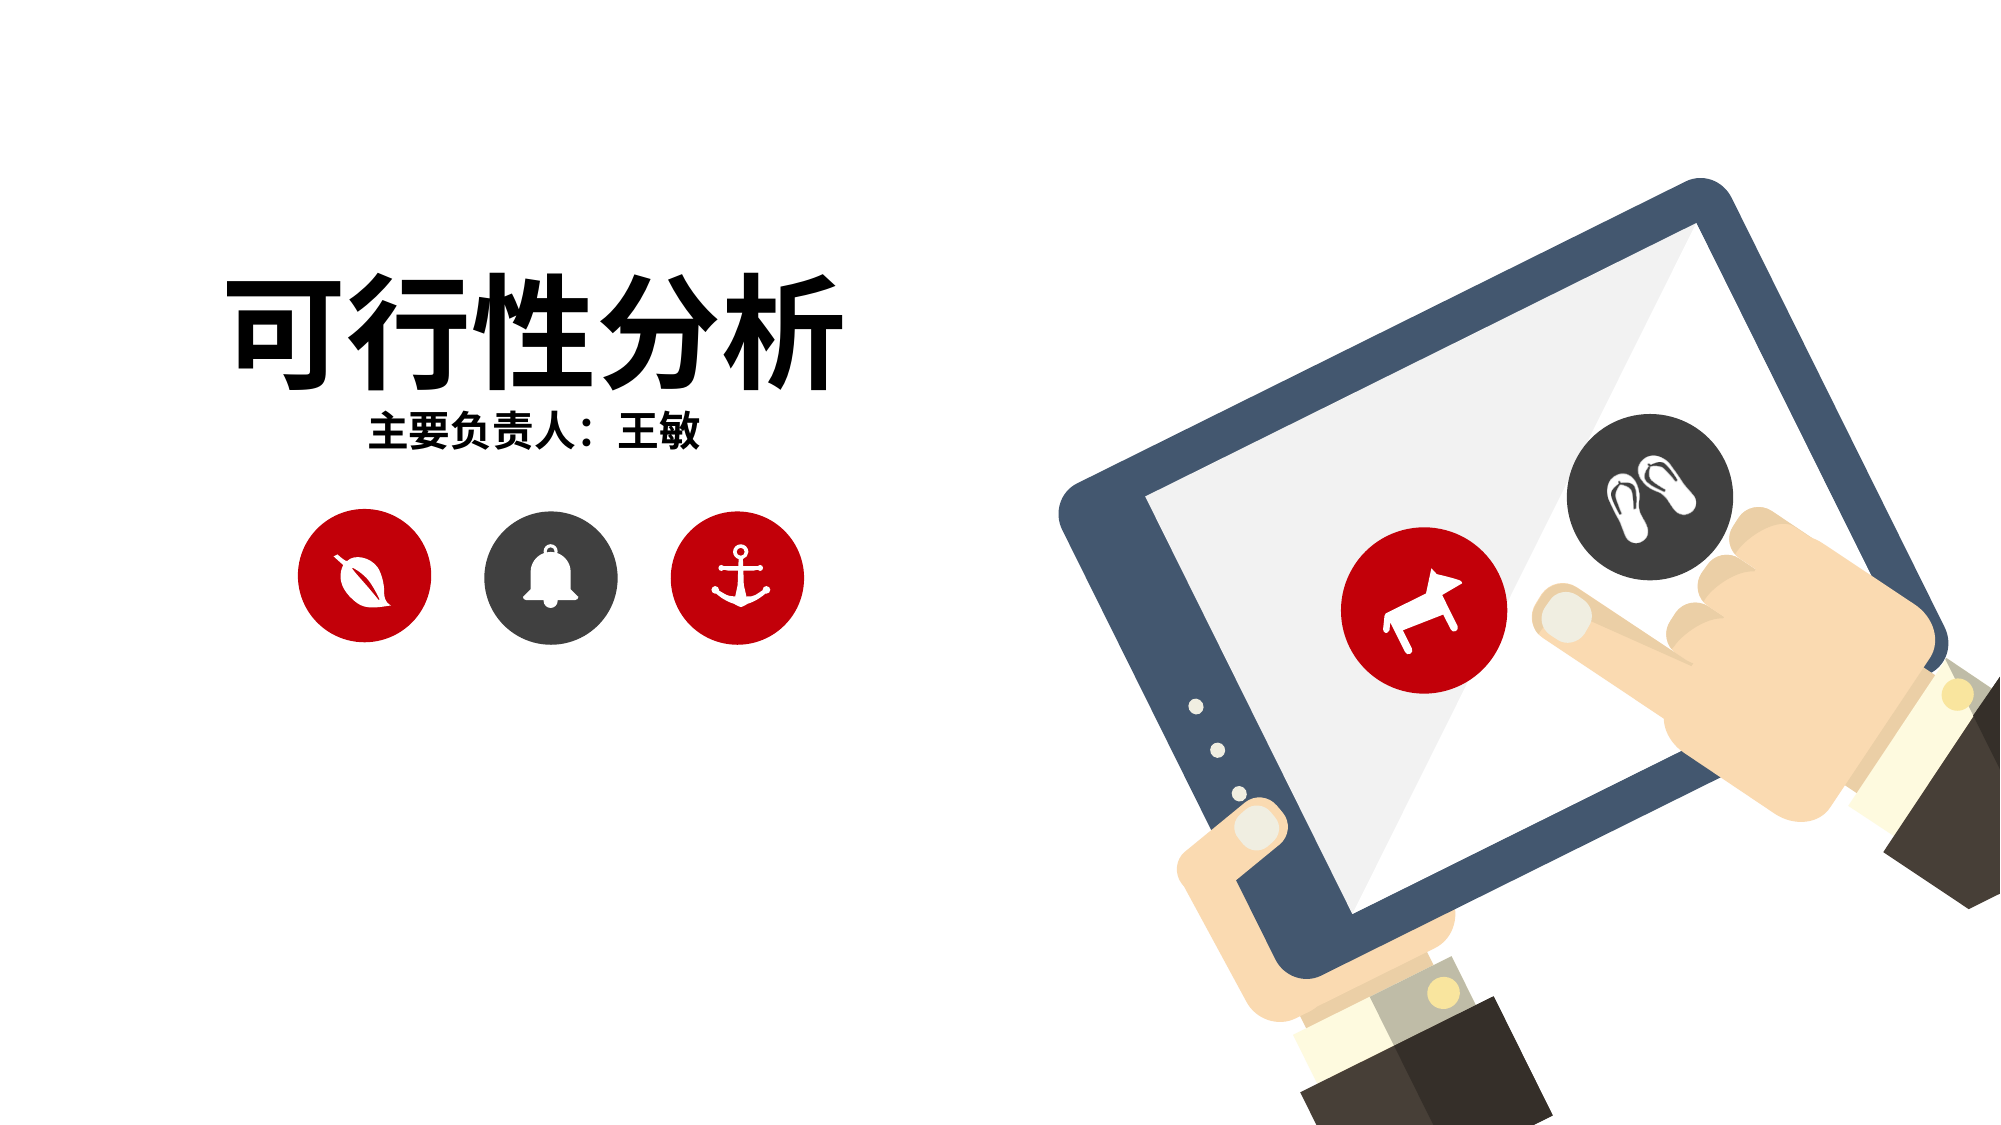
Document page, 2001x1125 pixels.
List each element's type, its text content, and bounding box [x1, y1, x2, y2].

text_box 可行性分析 主要负责人：王敏 [204, 246, 864, 462]
text_box [522, 544, 579, 608]
text_box [297, 508, 432, 643]
text_box [670, 511, 805, 645]
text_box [1123, 272, 2000, 1050]
text_box [484, 511, 618, 645]
text_box [711, 544, 771, 608]
text_box [333, 554, 392, 608]
